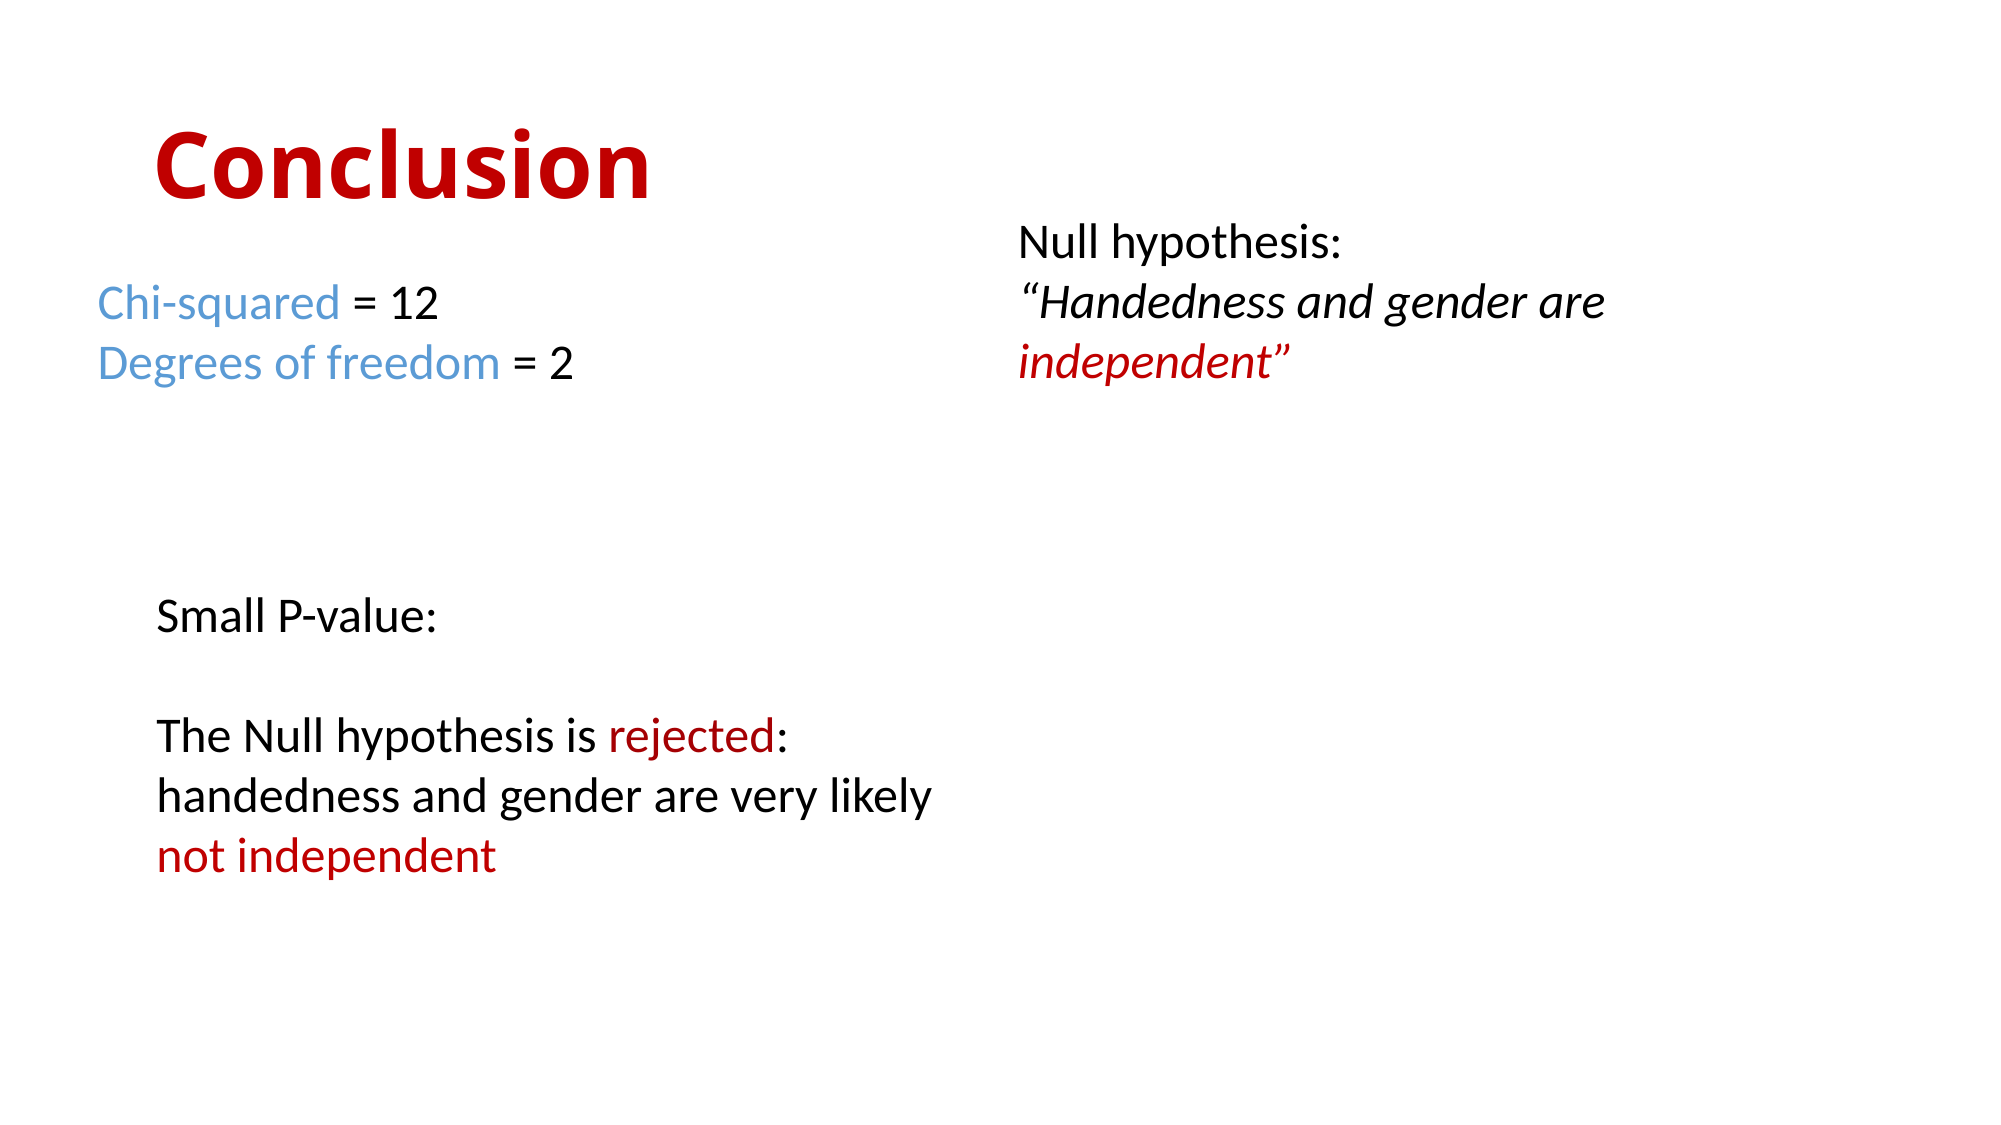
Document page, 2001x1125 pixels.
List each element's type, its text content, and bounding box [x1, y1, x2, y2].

title Conclusion [137, 59, 1863, 278]
text_box Chi-squared = 12 Degrees of freedom = 2 [82, 261, 590, 457]
text_box Null hypothesis: “Handedness and gender are independent” [1003, 201, 1622, 441]
text_box Small P-value: The Null hypothesis is rejected: handedness and gender are very likely not independent [141, 575, 948, 935]
